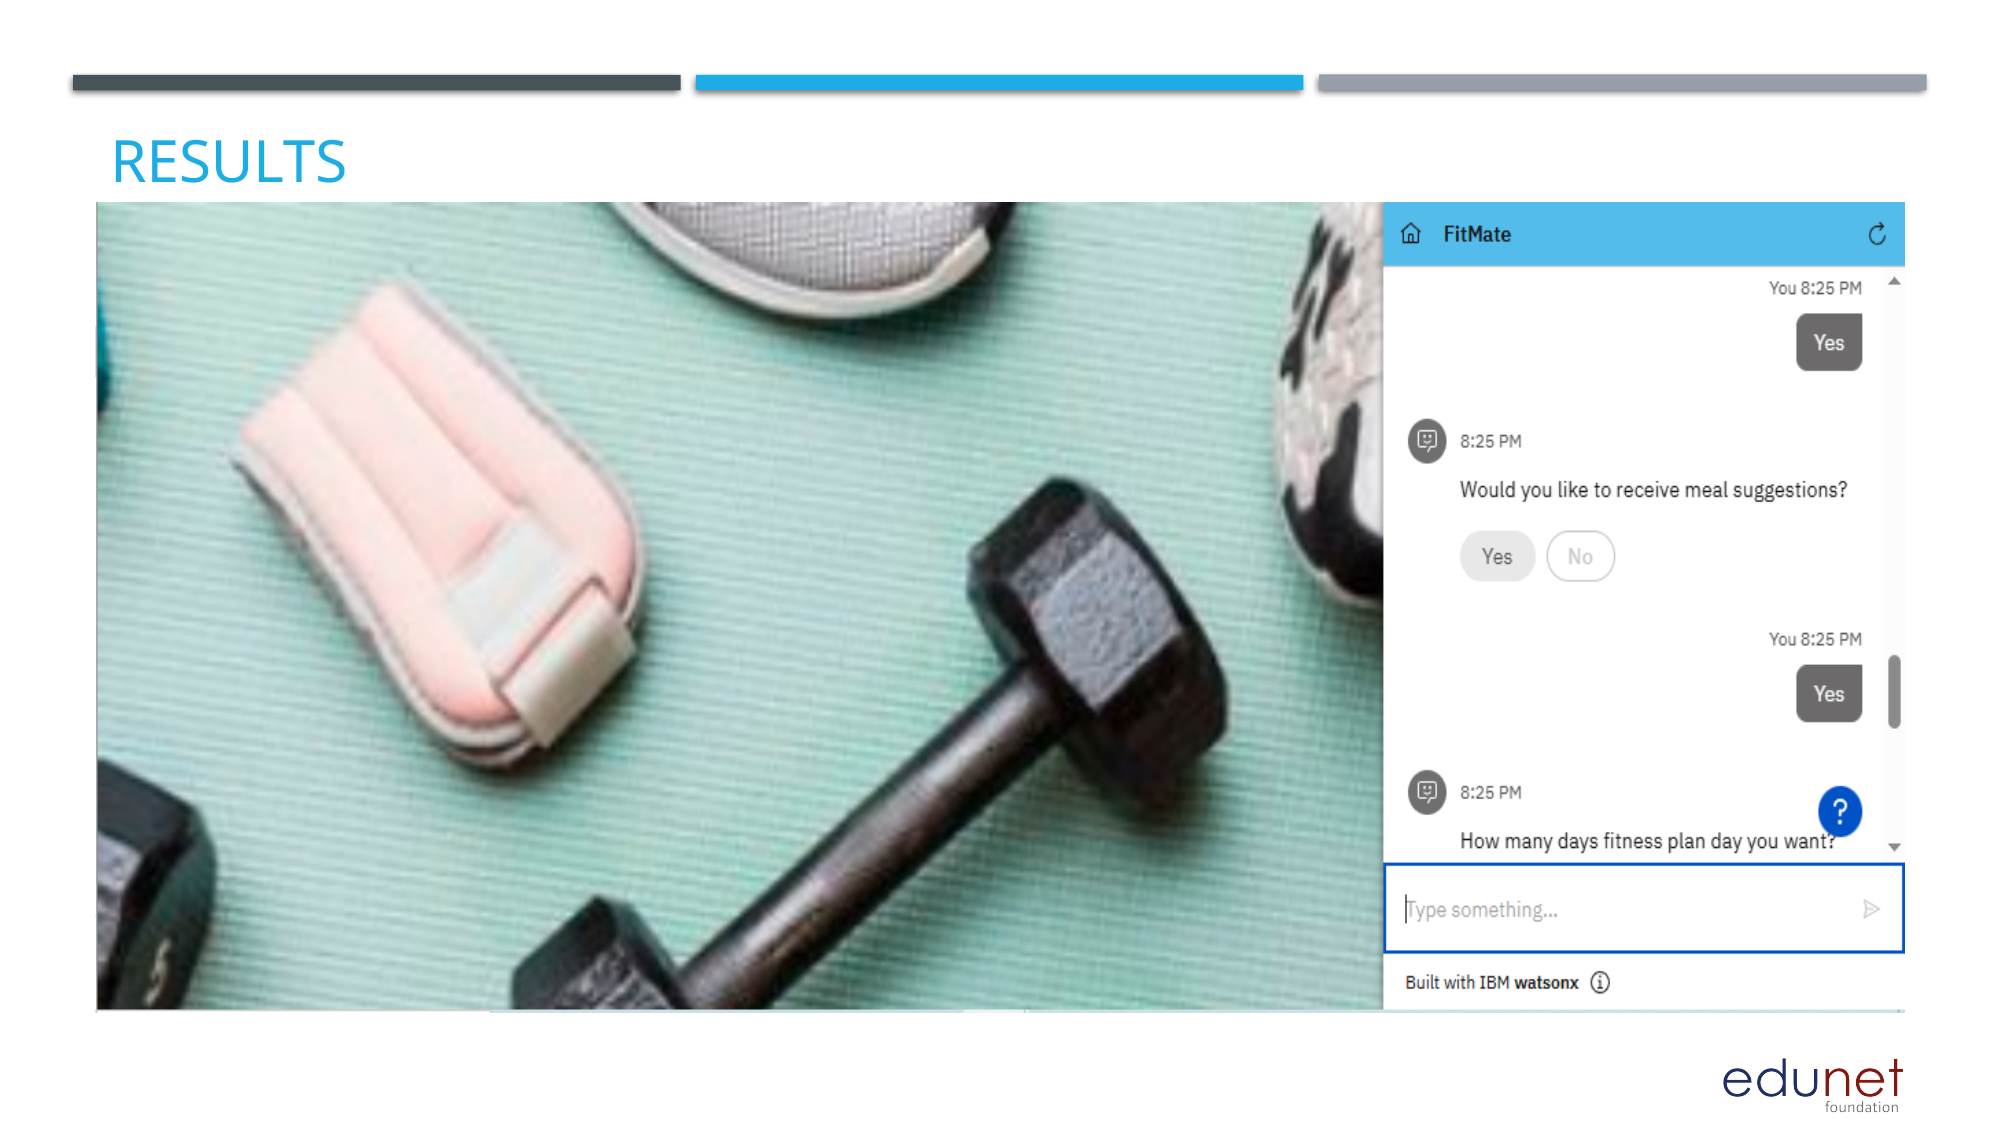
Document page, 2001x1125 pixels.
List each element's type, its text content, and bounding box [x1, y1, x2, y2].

picture [1719, 1056, 1905, 1116]
picture [94, 201, 1906, 1013]
title Results [95, 115, 1905, 199]
